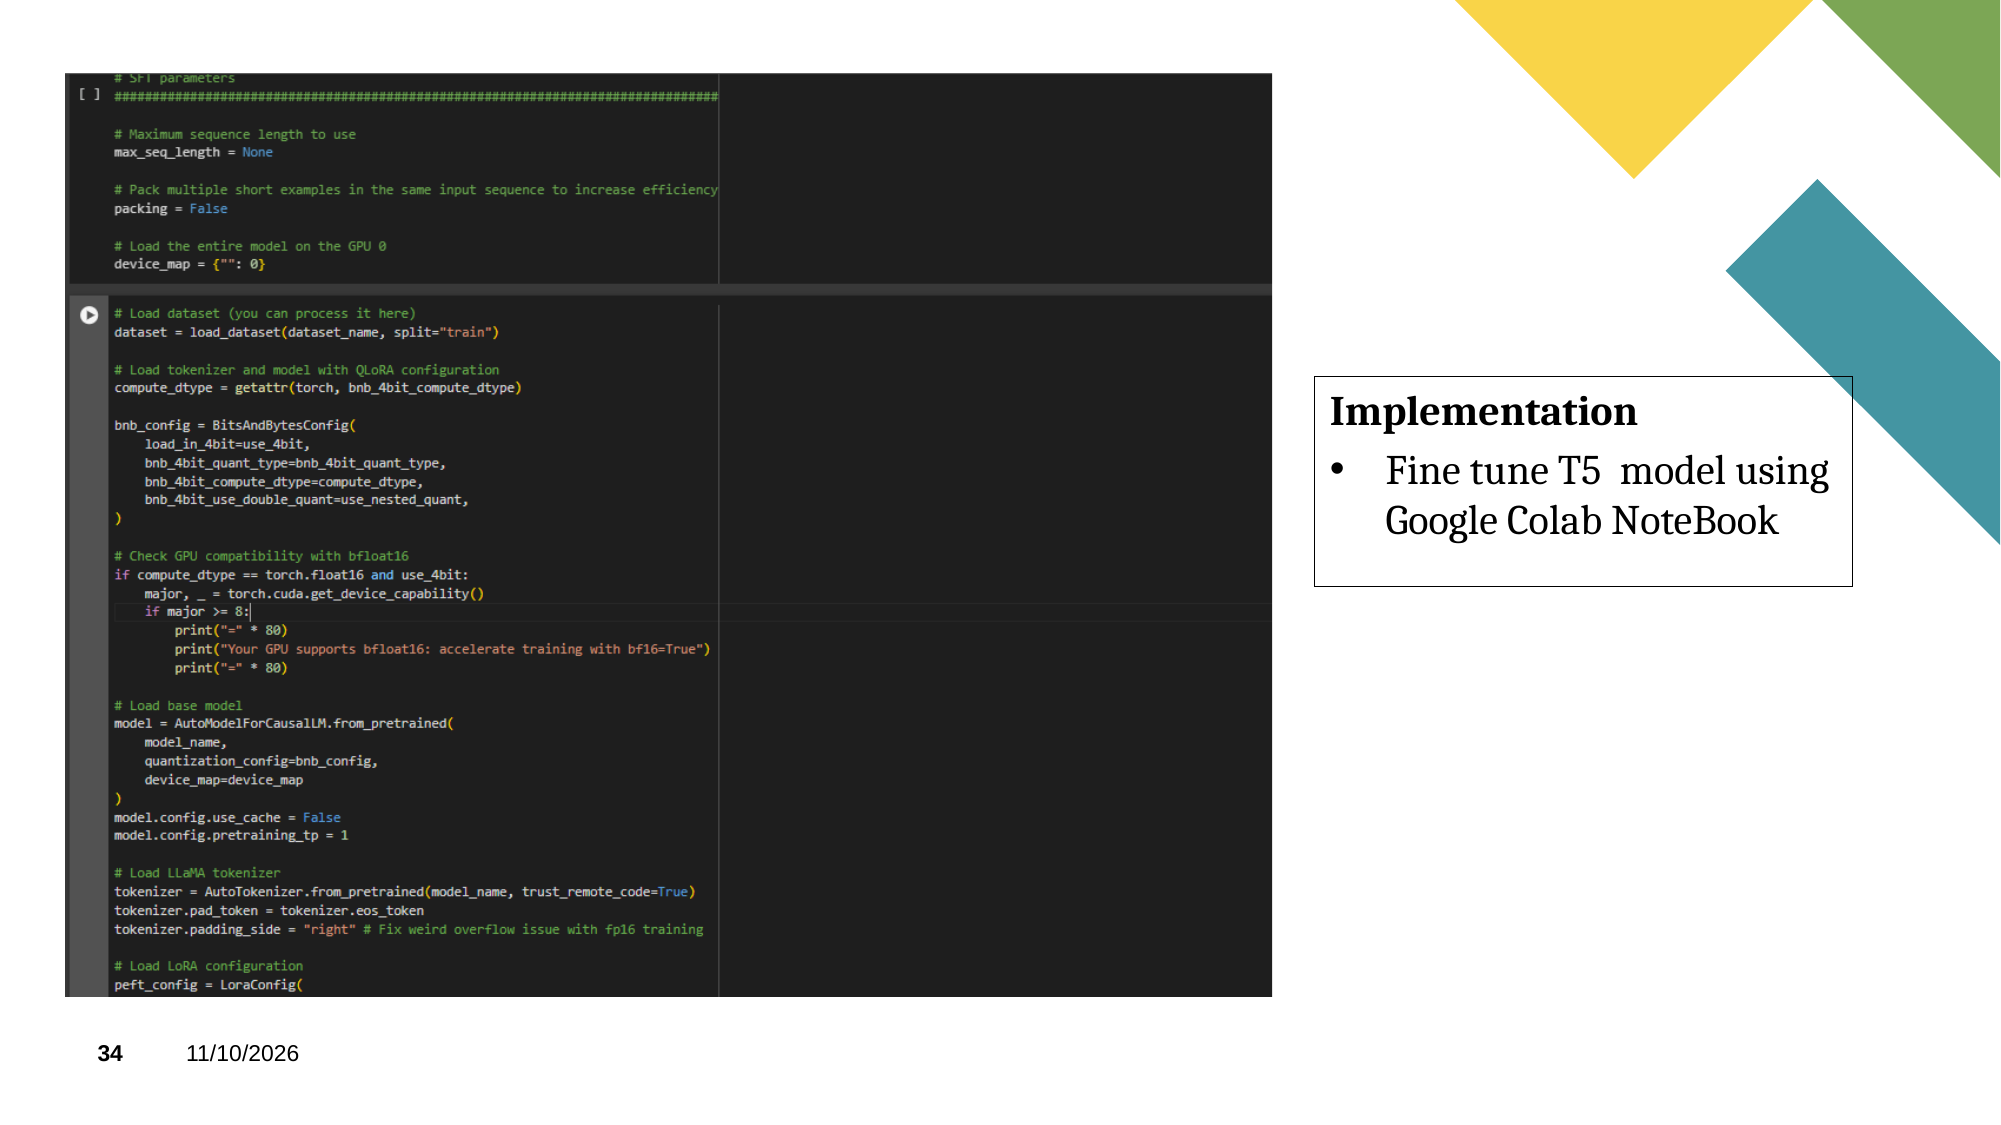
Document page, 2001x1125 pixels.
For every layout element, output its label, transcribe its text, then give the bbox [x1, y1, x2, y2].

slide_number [185, 1038, 402, 1080]
text_box Implementation Fine tune T5 model using Google Colab NoteBook [1314, 376, 1853, 587]
picture [0, 73, 1273, 997]
slide_number 34 [97, 1038, 184, 1080]
